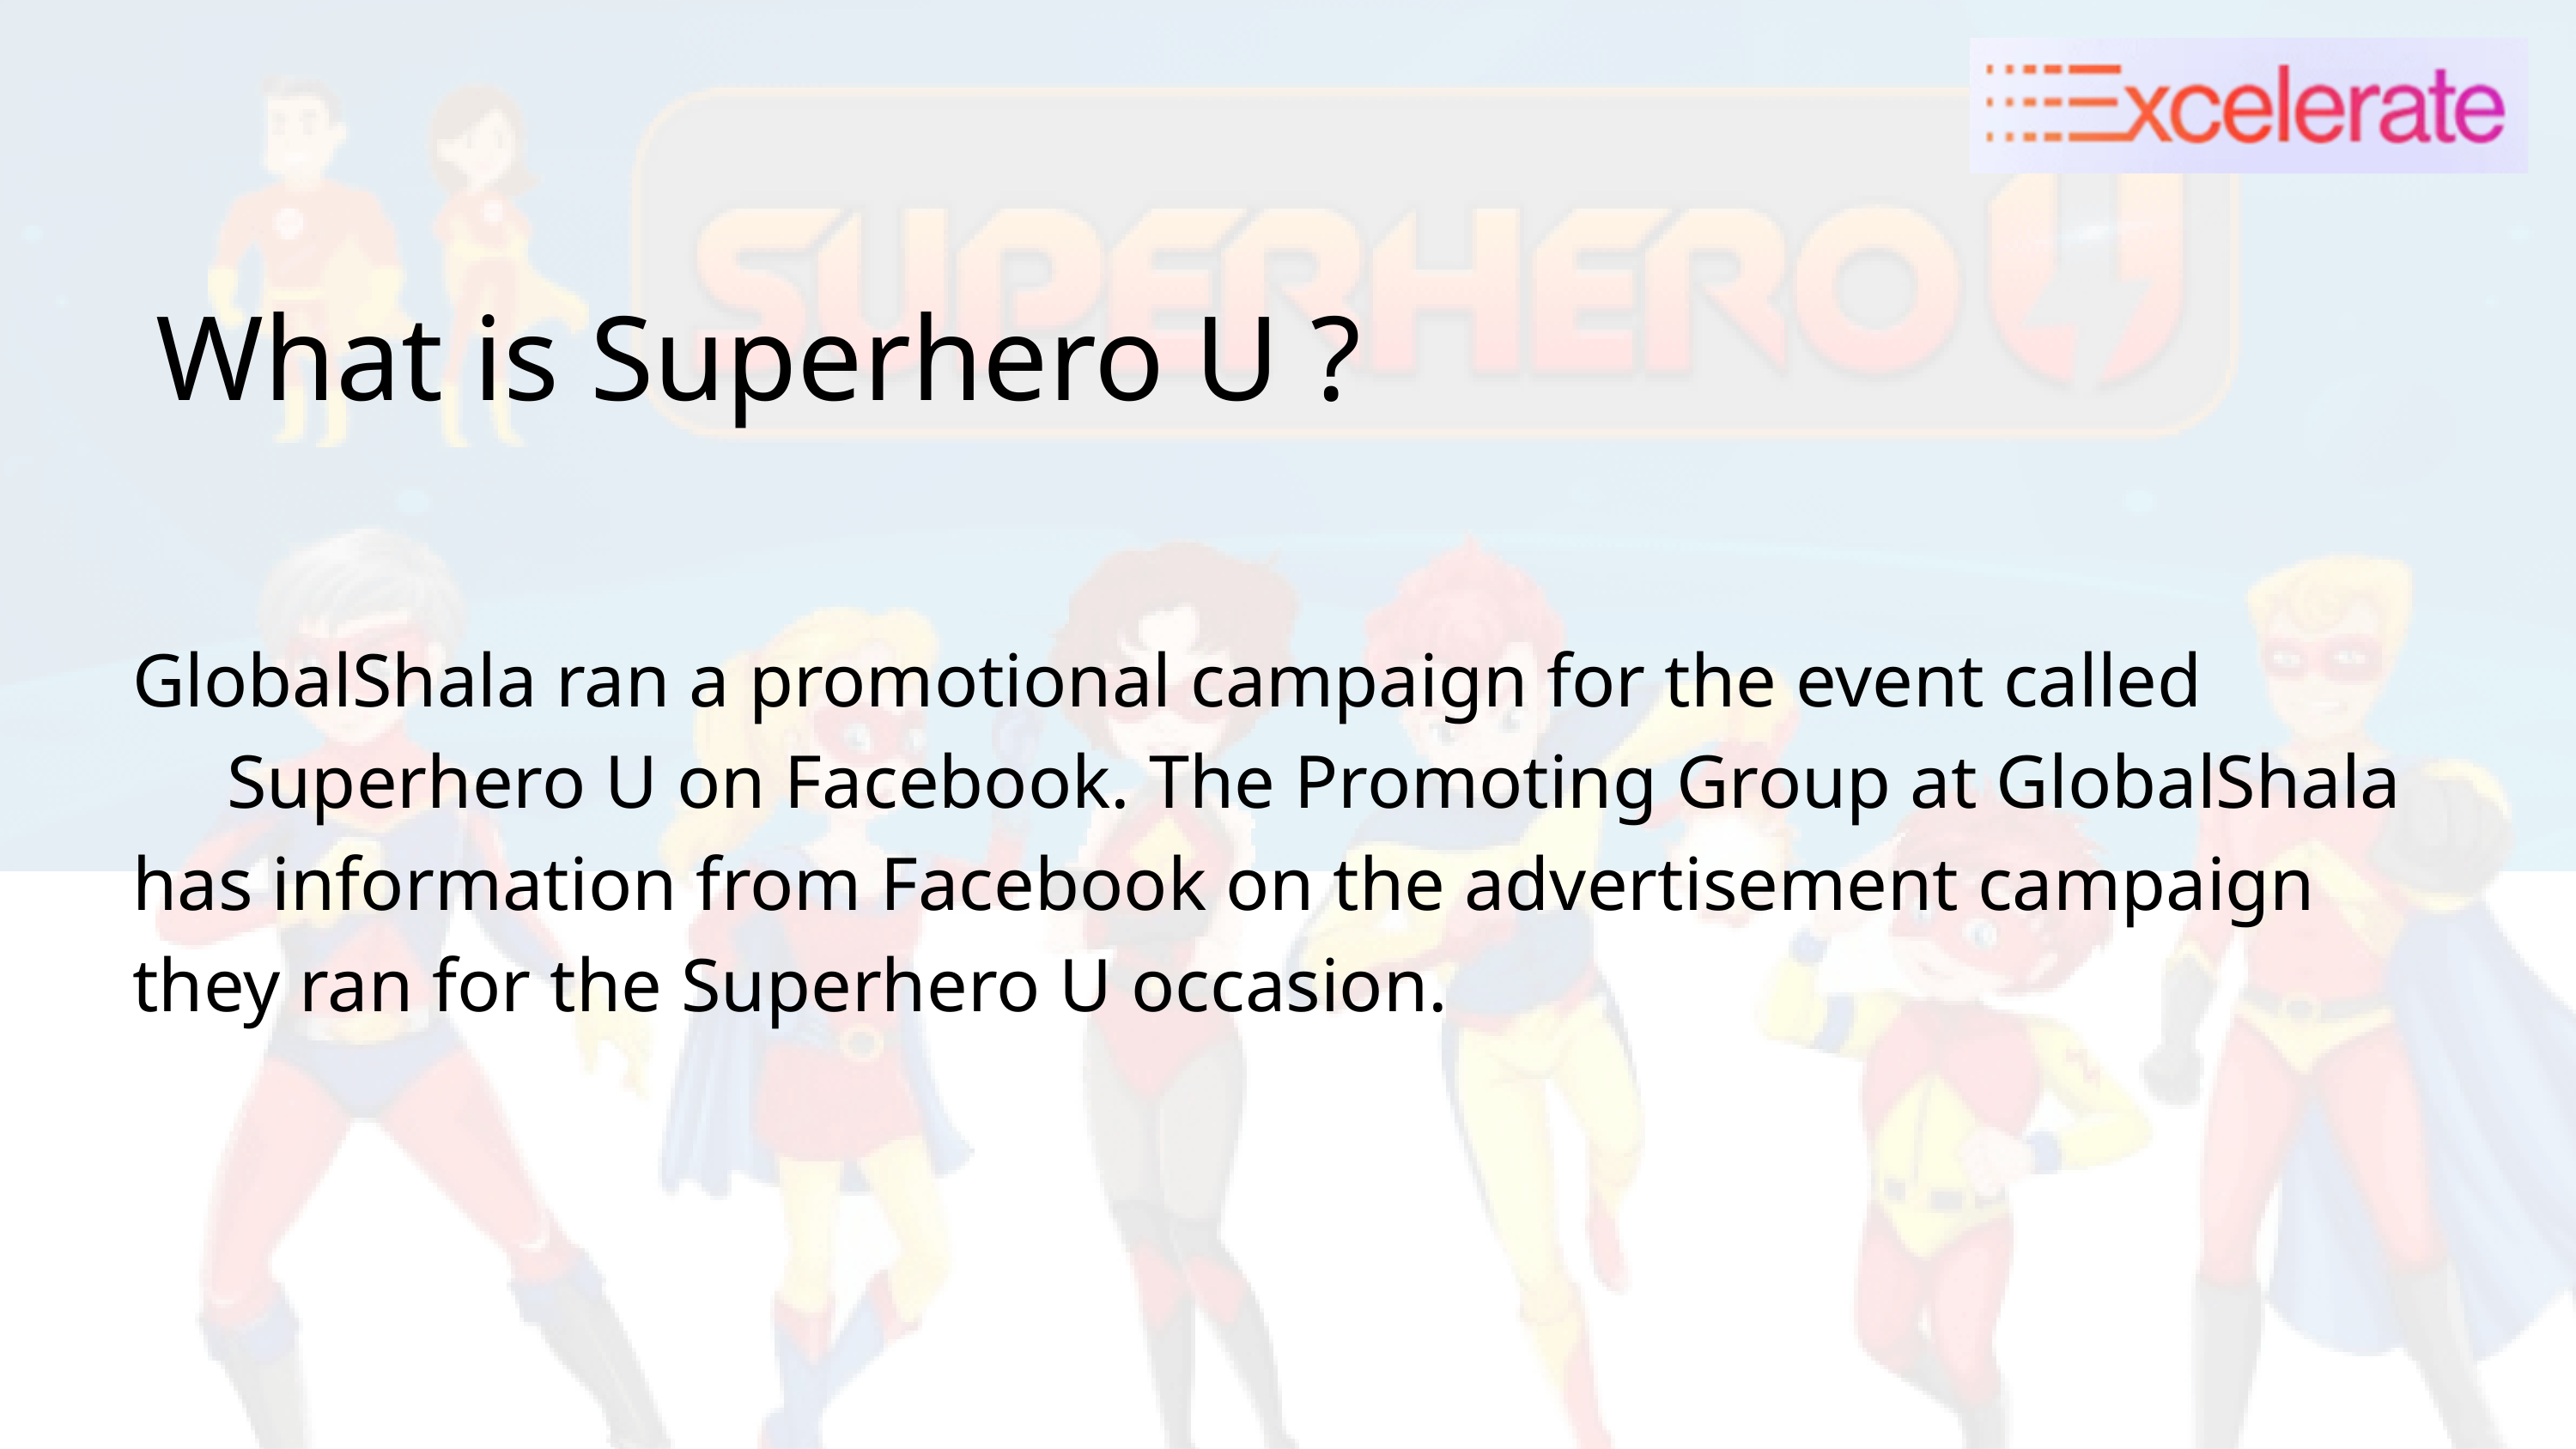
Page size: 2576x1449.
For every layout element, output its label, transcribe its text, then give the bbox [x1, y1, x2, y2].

text_box What is Superhero U ? [132, 261, 1385, 424]
text_box [1970, 38, 2529, 173]
text_box [0, 0, 2576, 1449]
text_box GlobalShala ran a promotional campaign for the event called Superhero U on Facebook. The Promoting Group at GlobalShala has information from Facebook on the advertisement campaign they ran for the Superhero U occasion. [132, 619, 2419, 1027]
